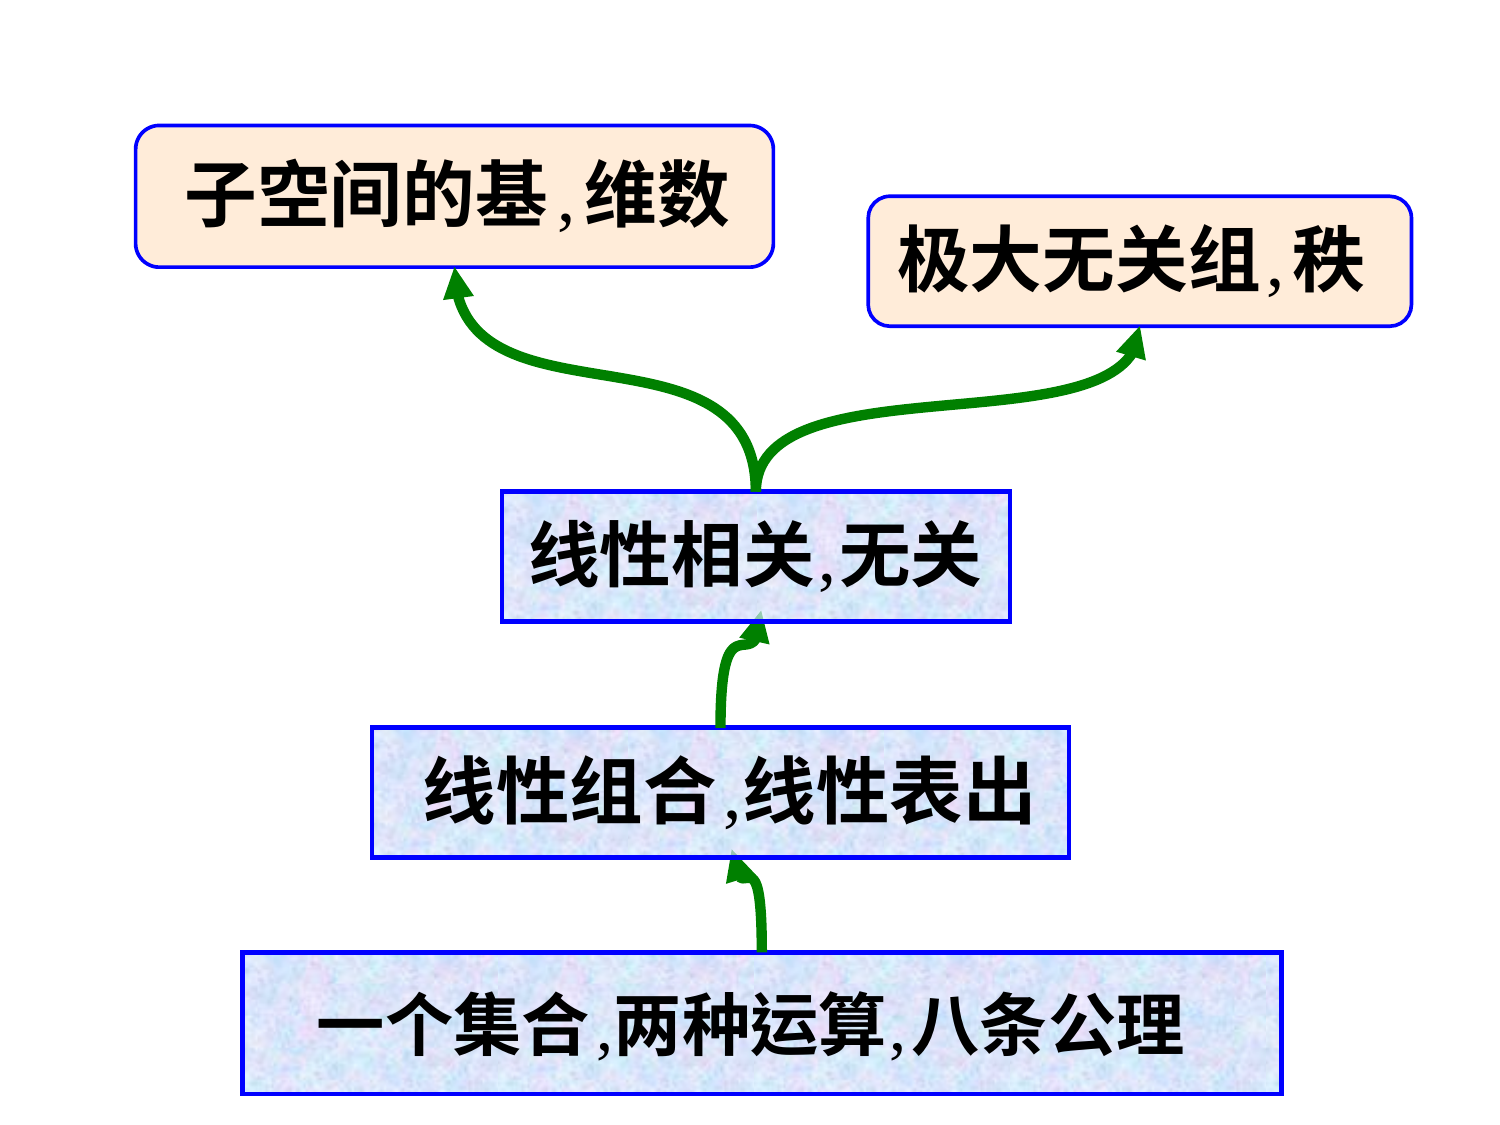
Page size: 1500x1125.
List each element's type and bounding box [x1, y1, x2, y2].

text_box [312, 987, 1202, 1080]
text_box [525, 515, 997, 611]
text_box [494, 260, 716, 530]
text_box [242, 952, 1282, 1094]
text_box [683, 647, 799, 689]
text_box [180, 148, 744, 252]
text_box [719, 491, 861, 513]
text_box [372, 727, 1069, 858]
text_box [135, 125, 774, 268]
text_box [501, 538, 1010, 622]
text_box [867, 216, 1029, 601]
text_box [868, 196, 1412, 327]
text_box [696, 884, 798, 916]
text_box [419, 751, 1045, 850]
text_box [891, 219, 1383, 317]
